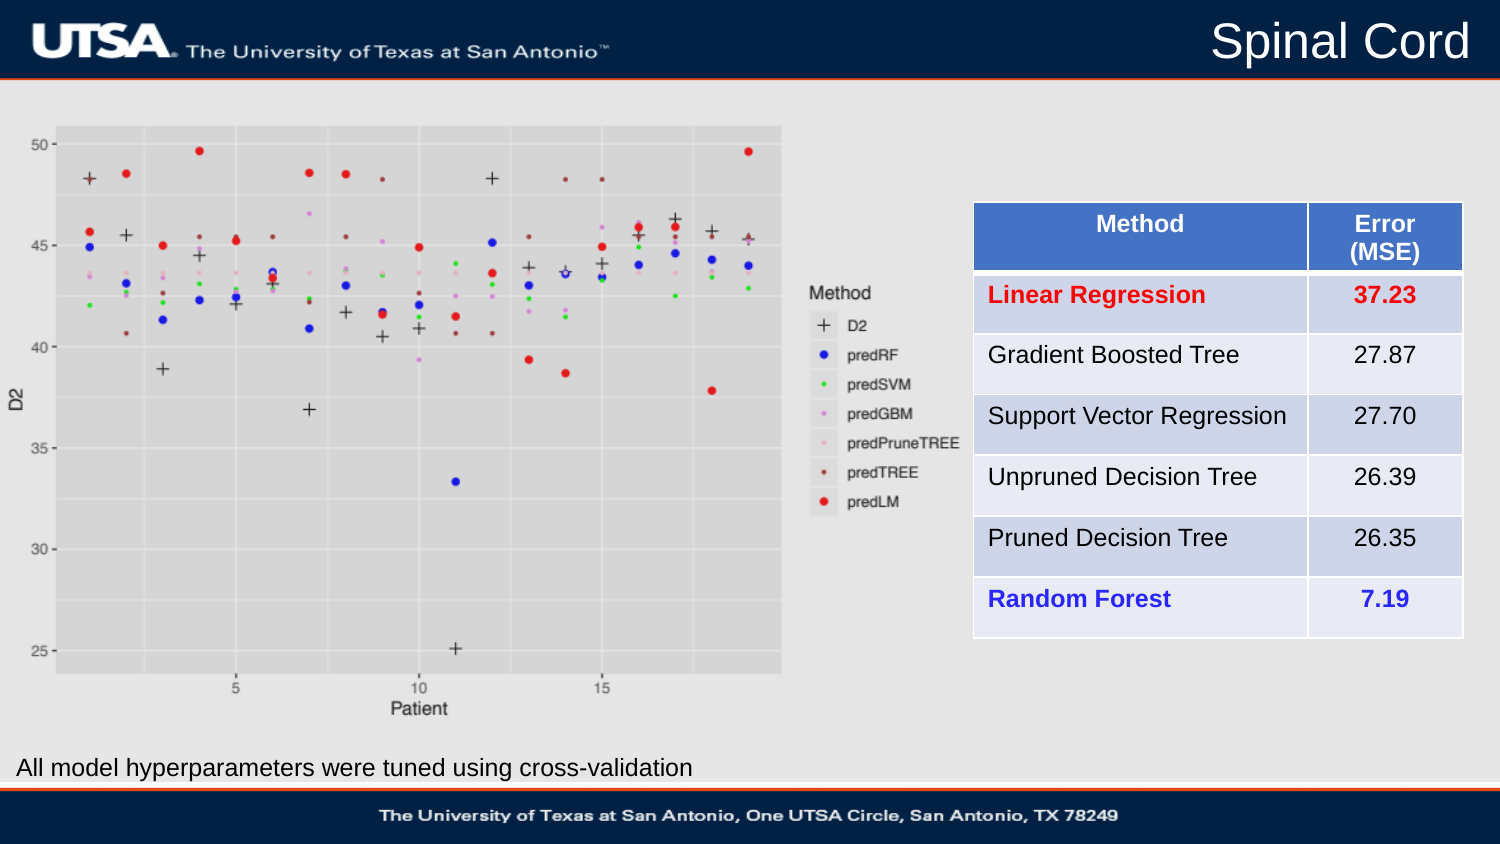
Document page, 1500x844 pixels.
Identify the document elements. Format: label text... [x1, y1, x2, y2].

table_header Error (MSE) [1309, 203, 1462, 270]
table_cell 26.39 [1309, 456, 1462, 515]
table_cell 7.19 [1309, 578, 1462, 637]
table_cell 37.23 [1309, 276, 1462, 333]
table_cell 27.70 [1309, 395, 1462, 454]
table_cell Gradient Boosted Tree [974, 335, 1307, 394]
table_cell Pruned Decision Tree [974, 517, 1307, 576]
table_cell Support Vector Regression [974, 395, 1307, 454]
text_box All model hyperparameters were tuned using cross-validation [1, 744, 717, 789]
table_cell 27.87 [1309, 335, 1462, 394]
table_cell Random Forest [974, 578, 1307, 637]
table_cell Unpruned Decision Tree [974, 456, 1307, 515]
picture [0, 0, 1500, 80]
table_cell 26.35 [1309, 517, 1462, 576]
table_cell Linear Regression [974, 276, 1307, 333]
picture [0, 782, 1500, 844]
table_header Method [974, 203, 1307, 270]
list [0, 117, 973, 726]
